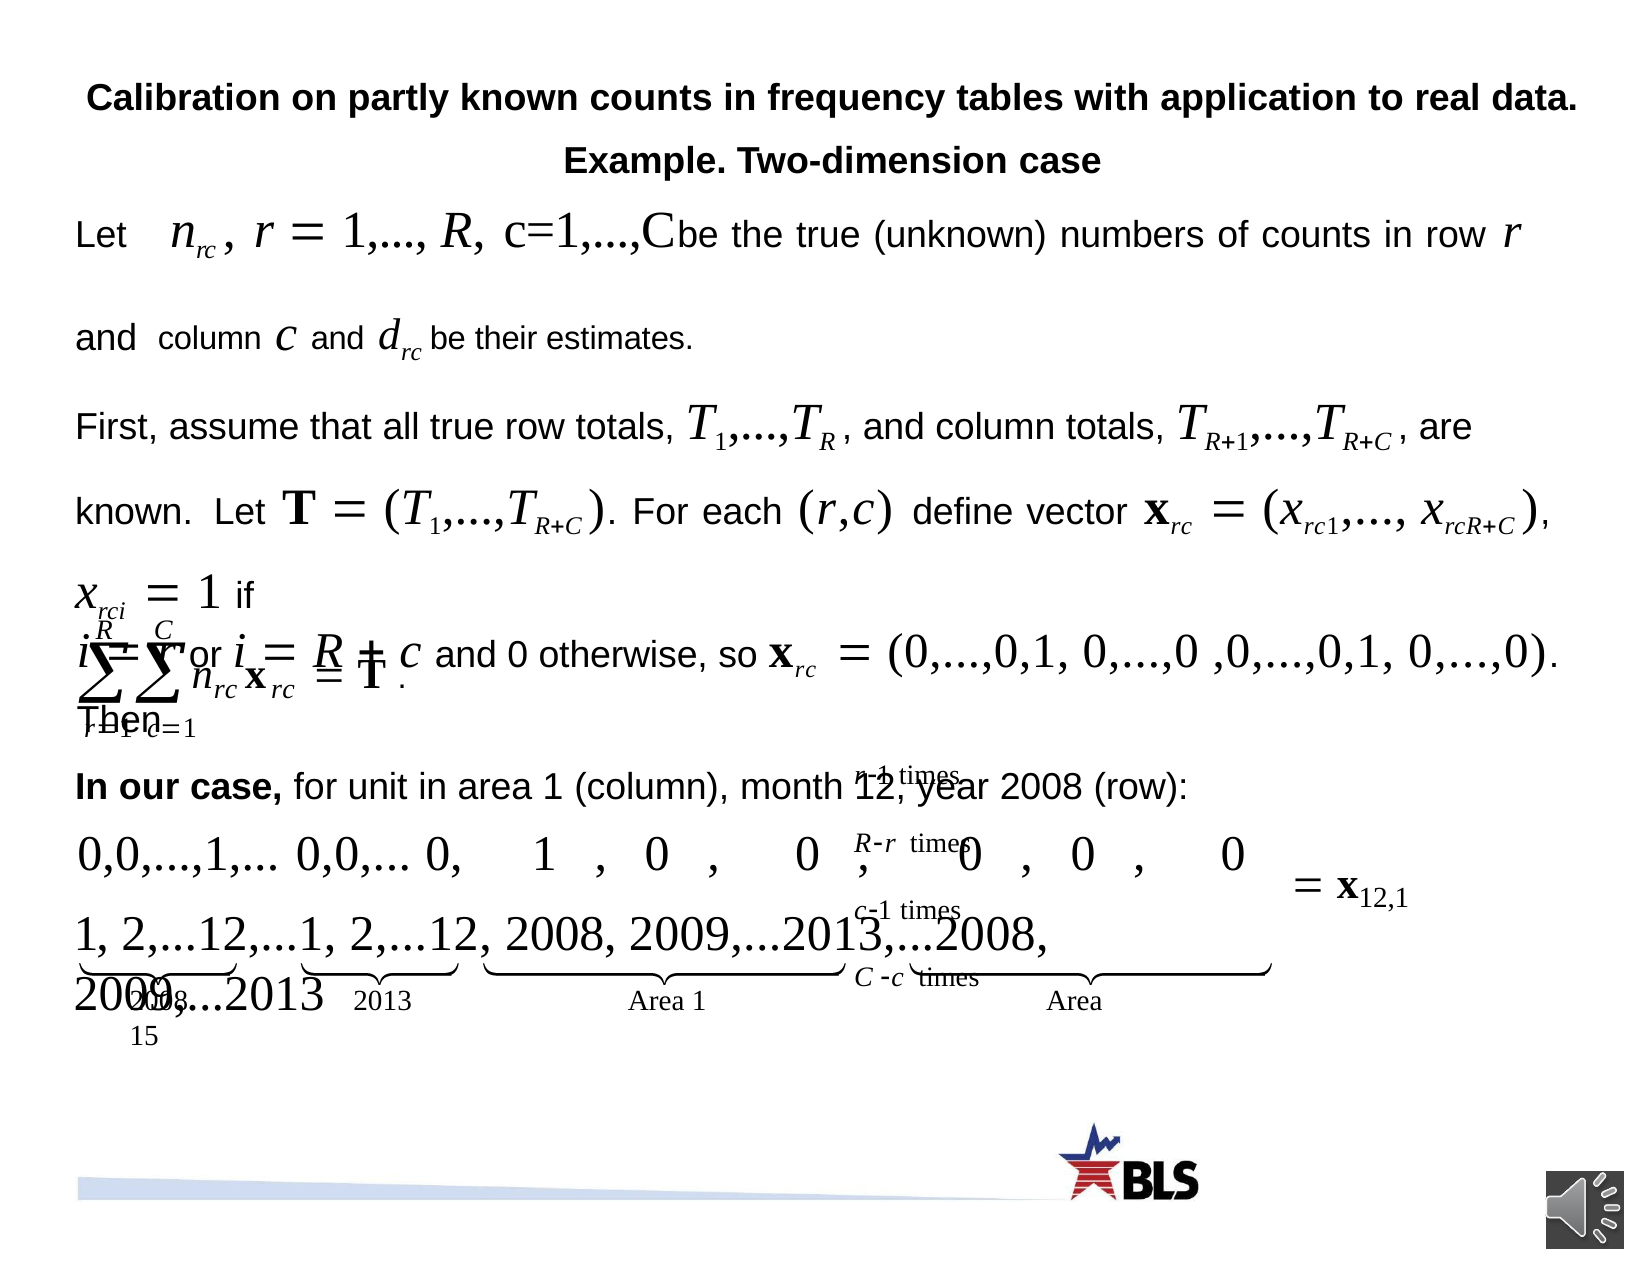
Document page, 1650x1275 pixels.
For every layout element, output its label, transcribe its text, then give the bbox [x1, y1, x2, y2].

text_box Calibration on partly known counts in frequency tables with application to real data. Example. Two-dimension case Let nrc , r  1,..., R, c=1,...,C be the true (unknown) numbers of counts in row r and column c and drc be their estimates. First, assume that all true row totals, T1,...,TR , and column totals, TR1,...,TRC , are known. Let T  (T1,...,TRC ). For each (r,c) define vector xrc  (xrc1,..., xrcRC ), xrci  1 if i  r or i  R  c and 0 otherwise, so xrc  (0,...,0,1, 0,...,0 ,0,...,0,1, 0,...,0). Then r1 times Rr times c1 times C c times [60, 52, 1603, 993]
text_box nrc xrc  T . r1 c1 In our case, for unit in area 1 (column), month 12, year 2008 (row): [68, 626, 1199, 807]
text_box R C [93, 608, 174, 626]
picture [79, 933, 1366, 985]
text_box  x12,1 [1284, 830, 1412, 923]
picture [75, 1120, 1200, 1202]
picture [1544, 1169, 1626, 1251]
text_box 0,0,...,1,... 0,0,... 0, 1 , 0 , 0 , 0 , 0 , 0 1, 2,...12,...1, 2,...12, 2008, 2009,...2013,...2008, 2009,...2013 [71, 797, 1278, 1021]
text_box 2008 2013 Area 1 Area 15 [127, 1021, 1140, 1052]
